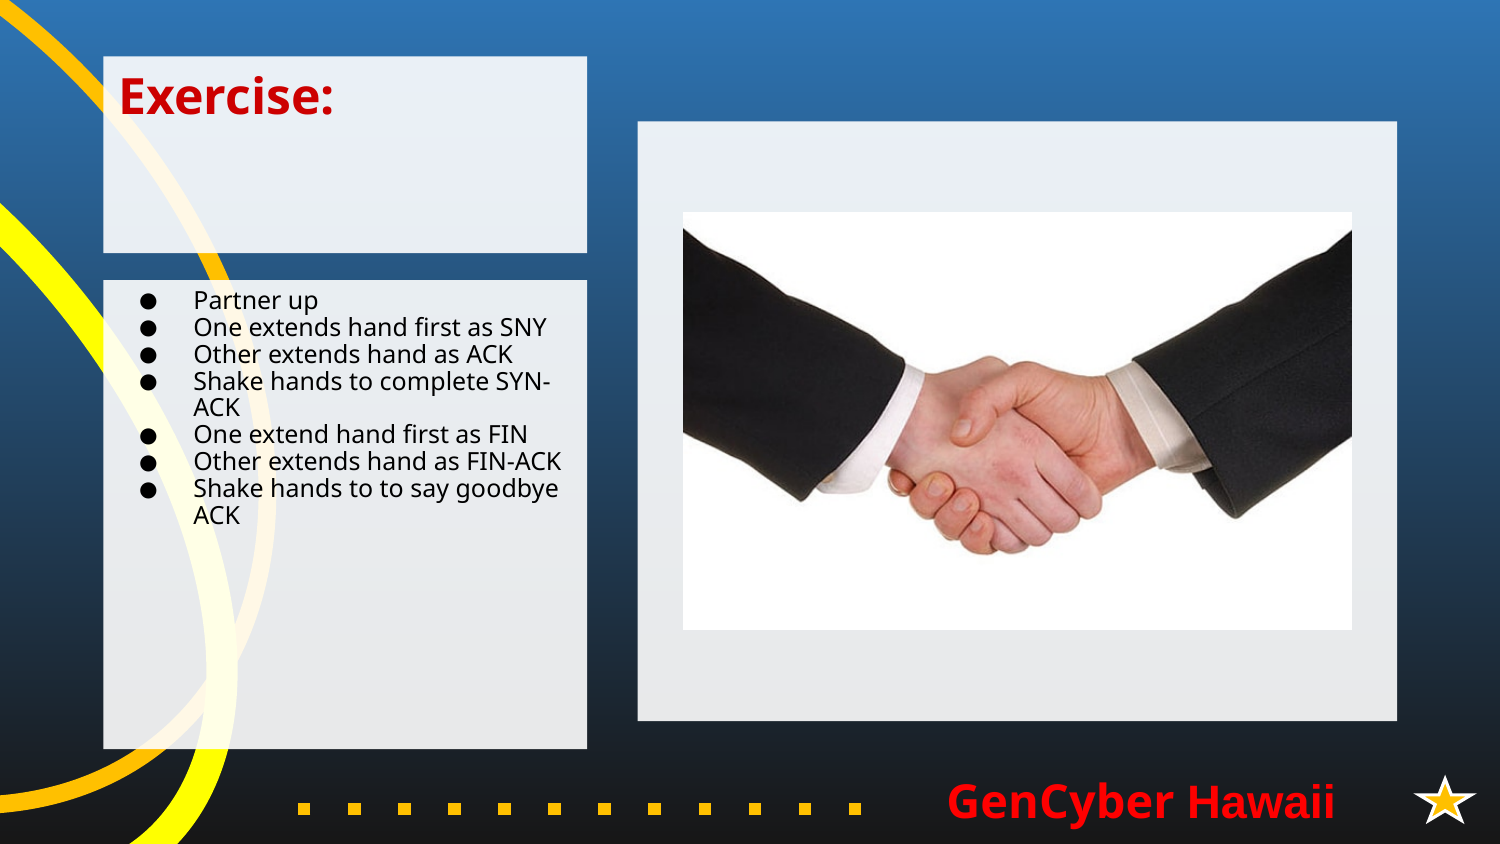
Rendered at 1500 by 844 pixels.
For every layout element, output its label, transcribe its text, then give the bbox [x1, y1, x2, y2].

picture [637, 121, 1398, 722]
title Exercise: [103, 56, 588, 254]
list Partner up One extends hand first as SNY Other extends hand as ACK Shake hands to complete SYN-ACK One extend hand first as FIN Other extends hand as FIN-ACK Shake hands to to say goodbye ACK [103, 280, 588, 750]
